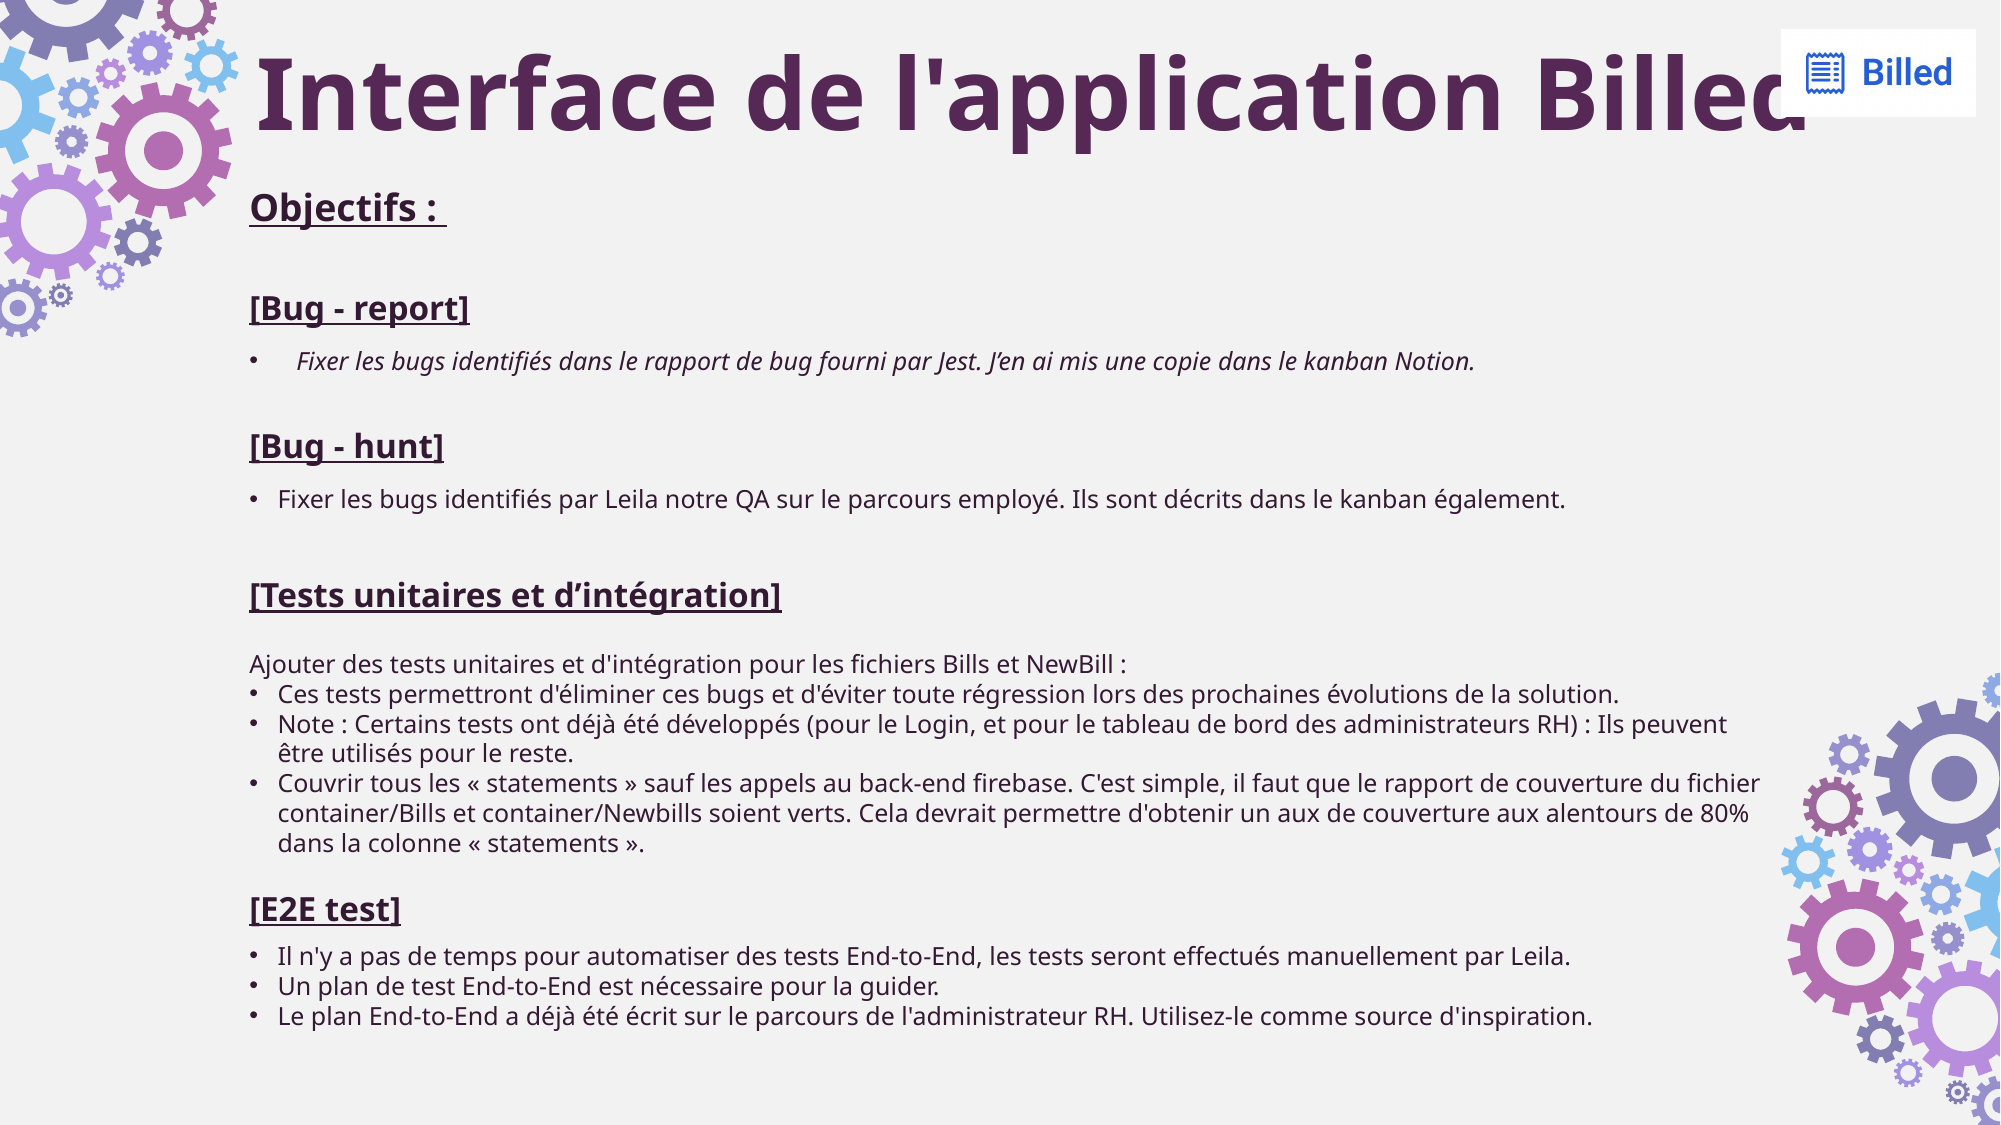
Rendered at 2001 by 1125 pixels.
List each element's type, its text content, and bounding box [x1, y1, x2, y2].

text_box Interface de l'application Billed [241, 23, 2000, 159]
picture [1781, 29, 1976, 117]
text_box Objectifs : [Bug - report] Fixer les bugs identifiés dans le rapport de bug fourni par Jest. J’en ai mis une copie dans le kanban Notion. [Bug - hunt] Fixer les bugs identifiés par Leila notre QA sur le parcours employé. Ils sont décrits dans le kanban également. [Tests unitaires et d’intégration] Ajouter des tests unitaires et d'intégration pour les fichiers Bills et NewBill : Ces tests permettront d'éliminer ces bugs et d'éviter toute régression lors des prochaines évolutions de la solution. Note : Certains tests ont déjà été développés (pour le Login, et pour le tableau de bord des administrateurs RH) : Ils peuvent être utilisés pour le reste. Couvrir tous les « statements » sauf les appels au back-end firebase. C'est simple, il faut que le rapport de couverture du fichier container/Bills et container/Newbills soient verts. Cela devrait permettre d'obtenir un aux de couverture aux alentours de 80% dans la colonne « statements ». [E2E test] Il n'y a pas de temps pour automatiser des tests End-to-End, les tests seront effectués manuellement par Leila. Un plan de test End-to-End est nécessaire pour la guider. Le plan End-to-End a déjà été écrit sur le parcours de l'administrateur RH. Utilisez-le comme source d'inspiration. [234, 154, 1782, 1120]
